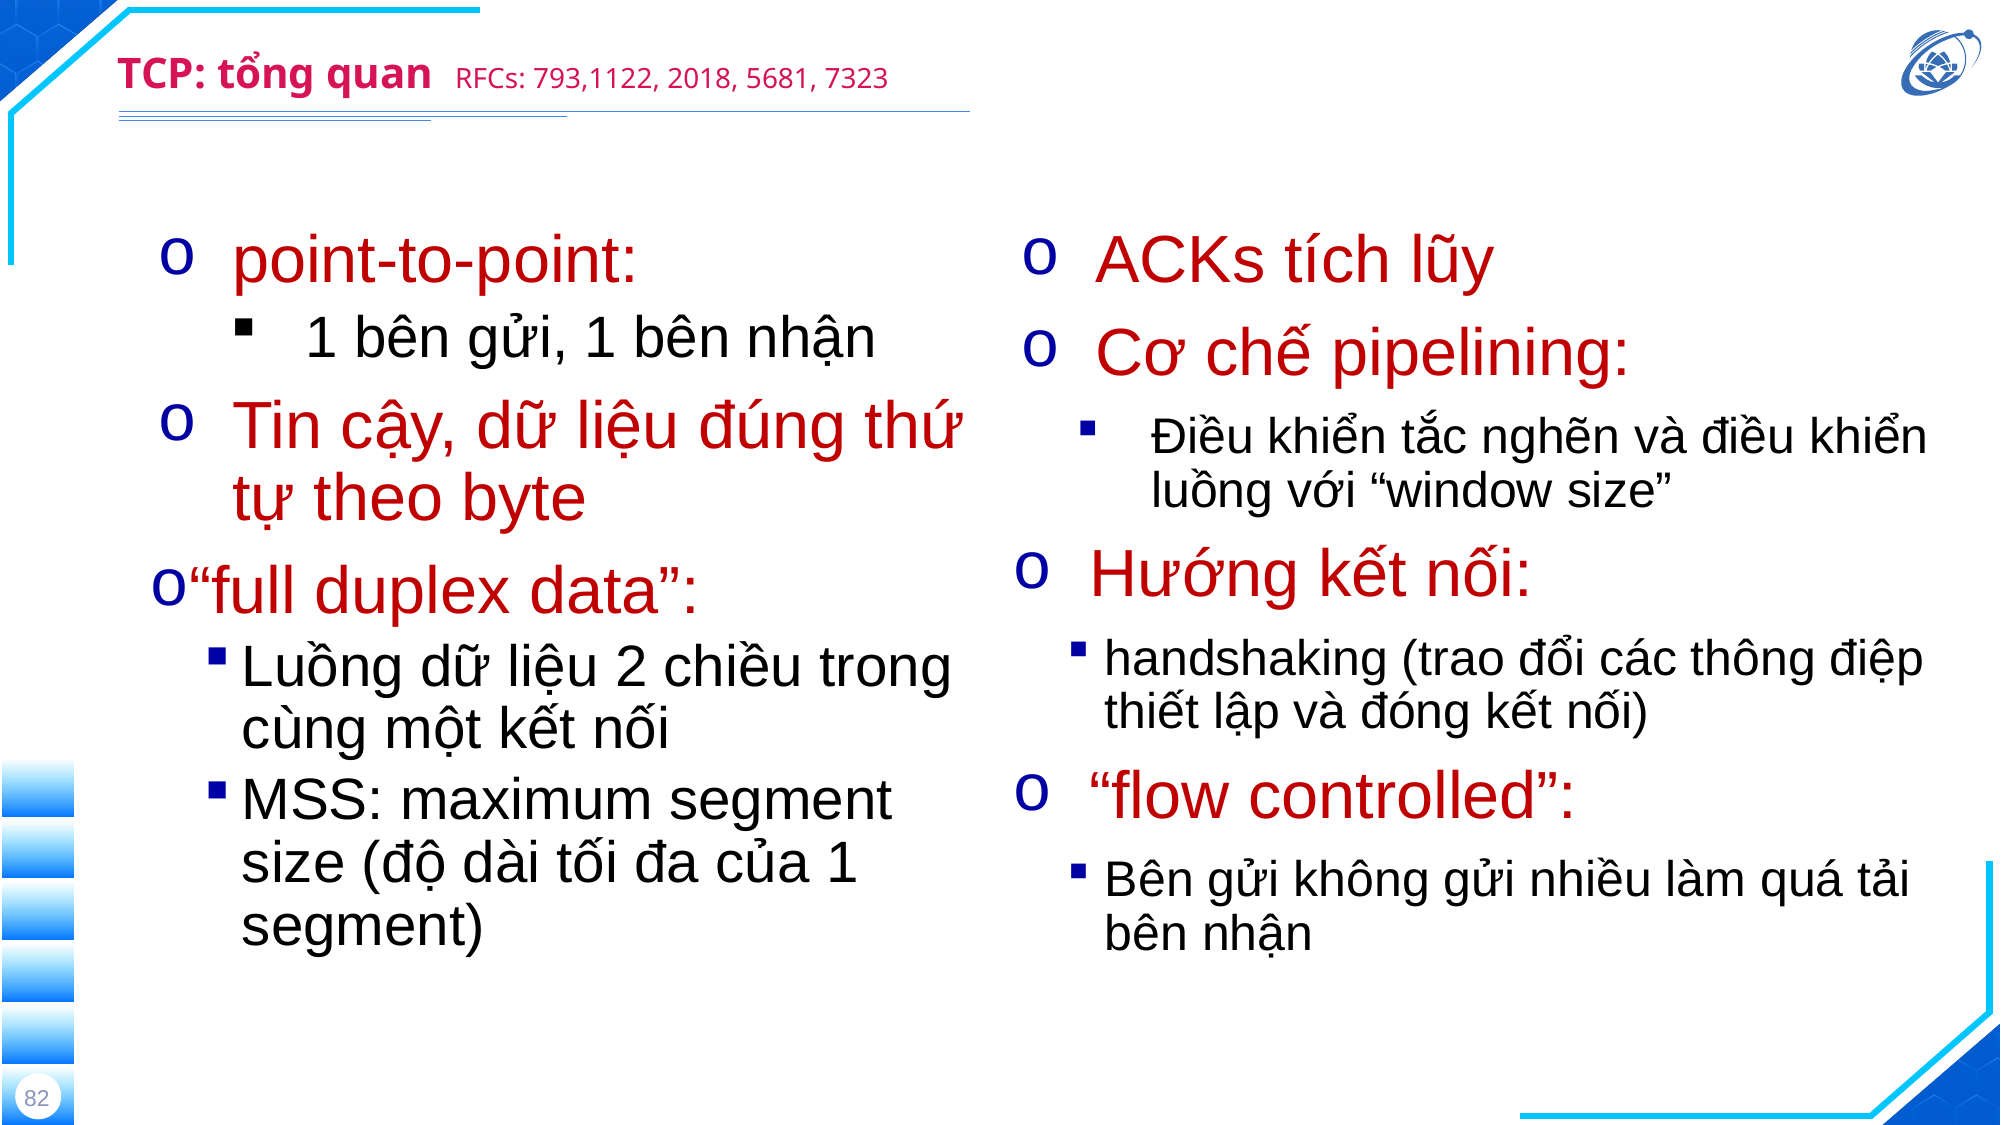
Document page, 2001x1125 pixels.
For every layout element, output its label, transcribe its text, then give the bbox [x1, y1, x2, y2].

text_box ACKs tích lũy Cơ chế pipelining: Điều khiển tắc nghẽn và điều khiển luồng với “window size” Hướng kết nối: handshaking (trao đổi các thông điệp thiết lập và đóng kết nối) “flow controlled”: Bên gửi không gửi nhiều làm quá tải bên nhận [976, 216, 1963, 1125]
slide_number 82 [0, 1073, 117, 1122]
list [1909, 50, 1916, 58]
text_box point-to-point: 1 bên gửi, 1 bên nhận Tin cậy, dữ liệu đúng thứ tự theo byte “full duplex data”: Luồng dữ liệu 2 chiều trong cùng một kết nối MSS: maximum segment size (độ dài tối đa của 1 segment) [112, 216, 996, 980]
title TCP: tổng quan RFCs: 793,1122, 2018, 5681, 7323 [117, 28, 1863, 106]
